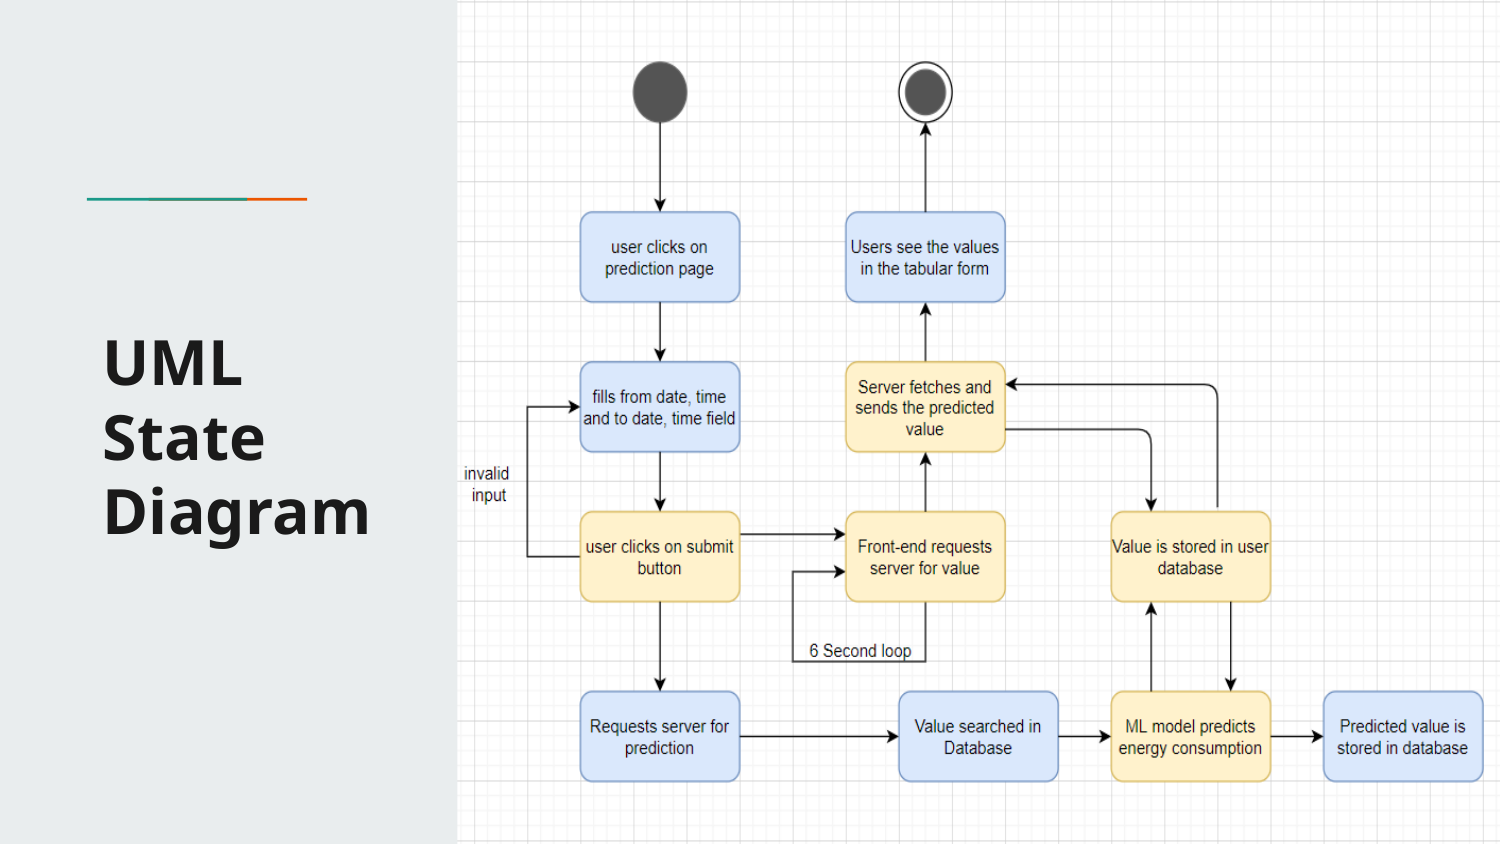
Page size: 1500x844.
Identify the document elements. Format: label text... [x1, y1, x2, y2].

title UML State Diagram [87, 307, 397, 501]
picture [456, 0, 1500, 844]
